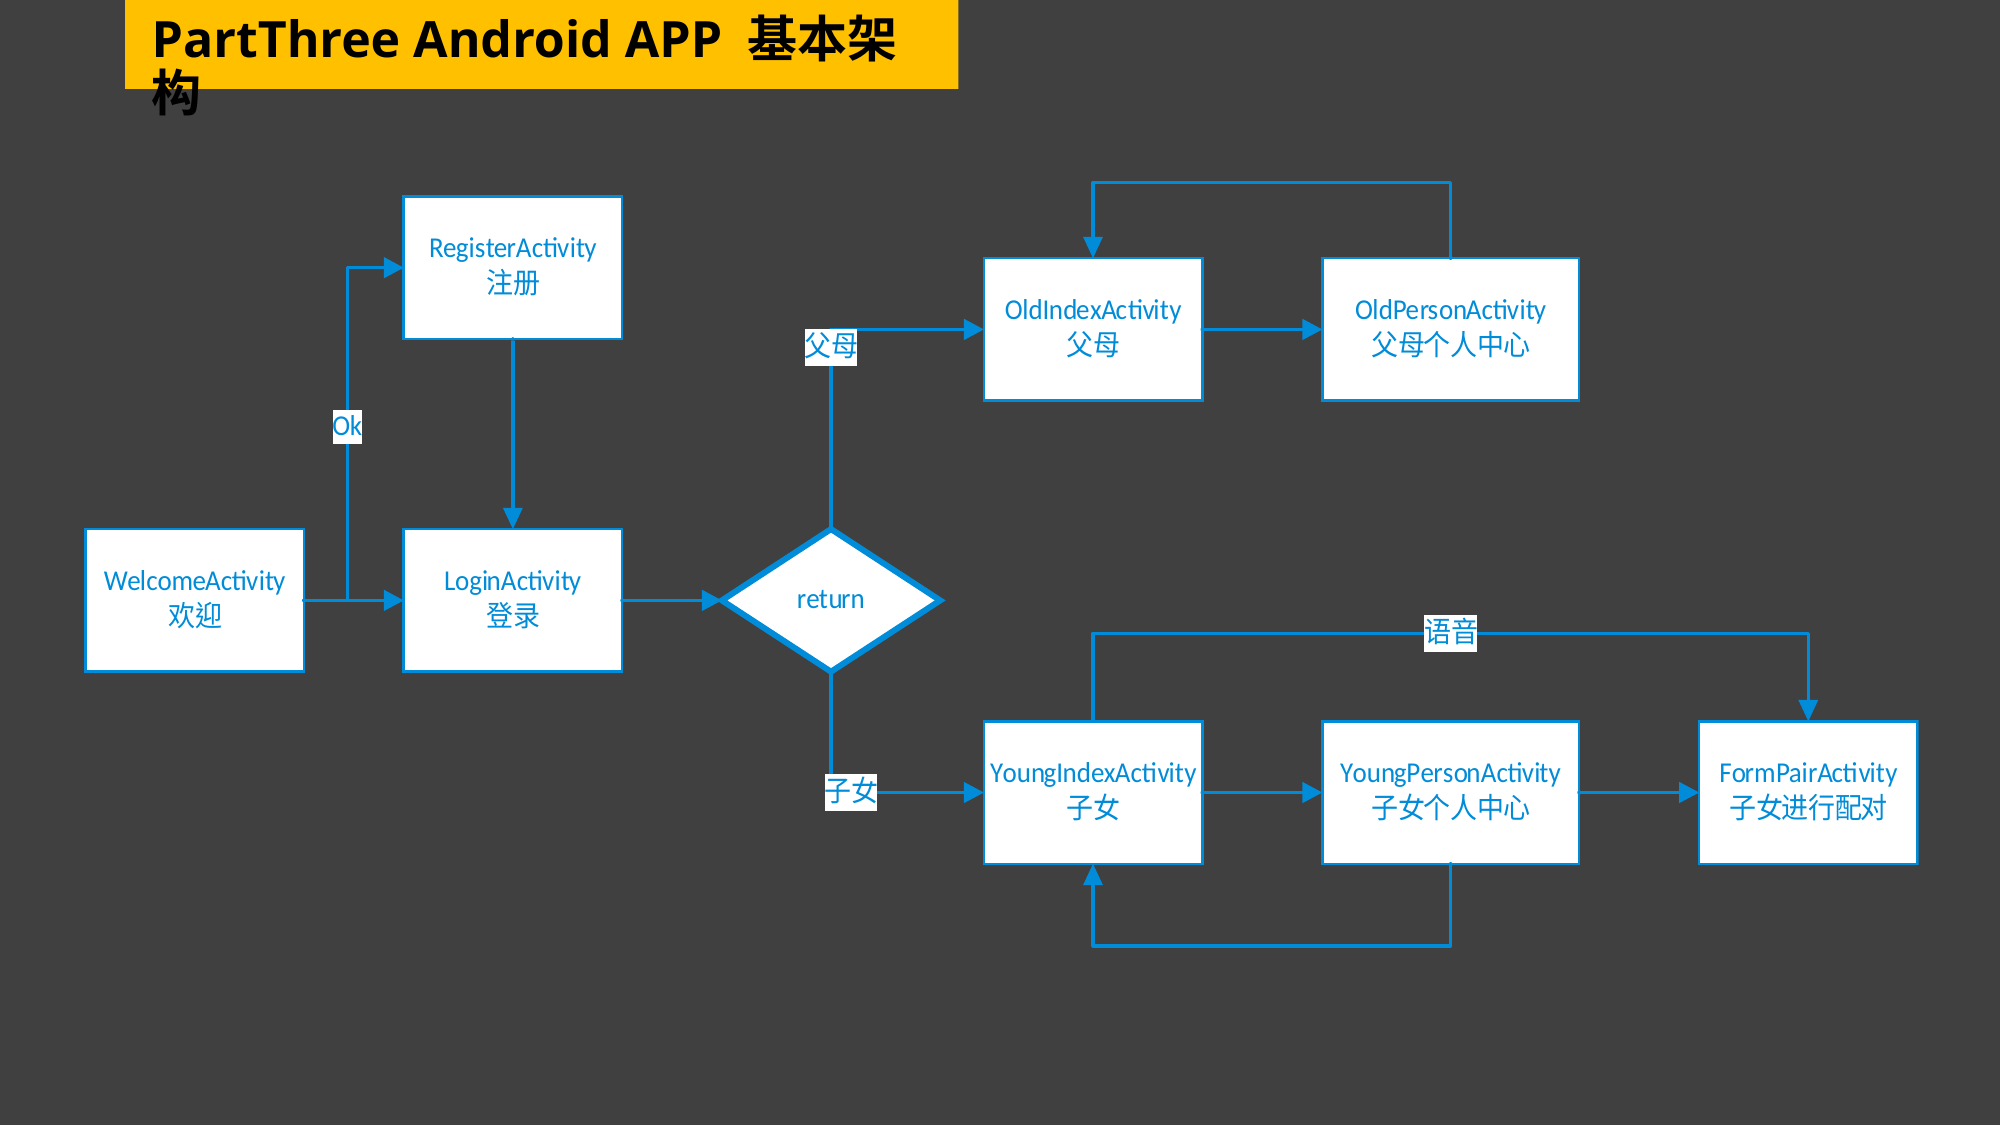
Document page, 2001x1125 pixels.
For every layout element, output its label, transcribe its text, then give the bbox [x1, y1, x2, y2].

list PartThree Android APP 基本架构 [136, 6, 939, 83]
picture [81, 177, 1919, 948]
